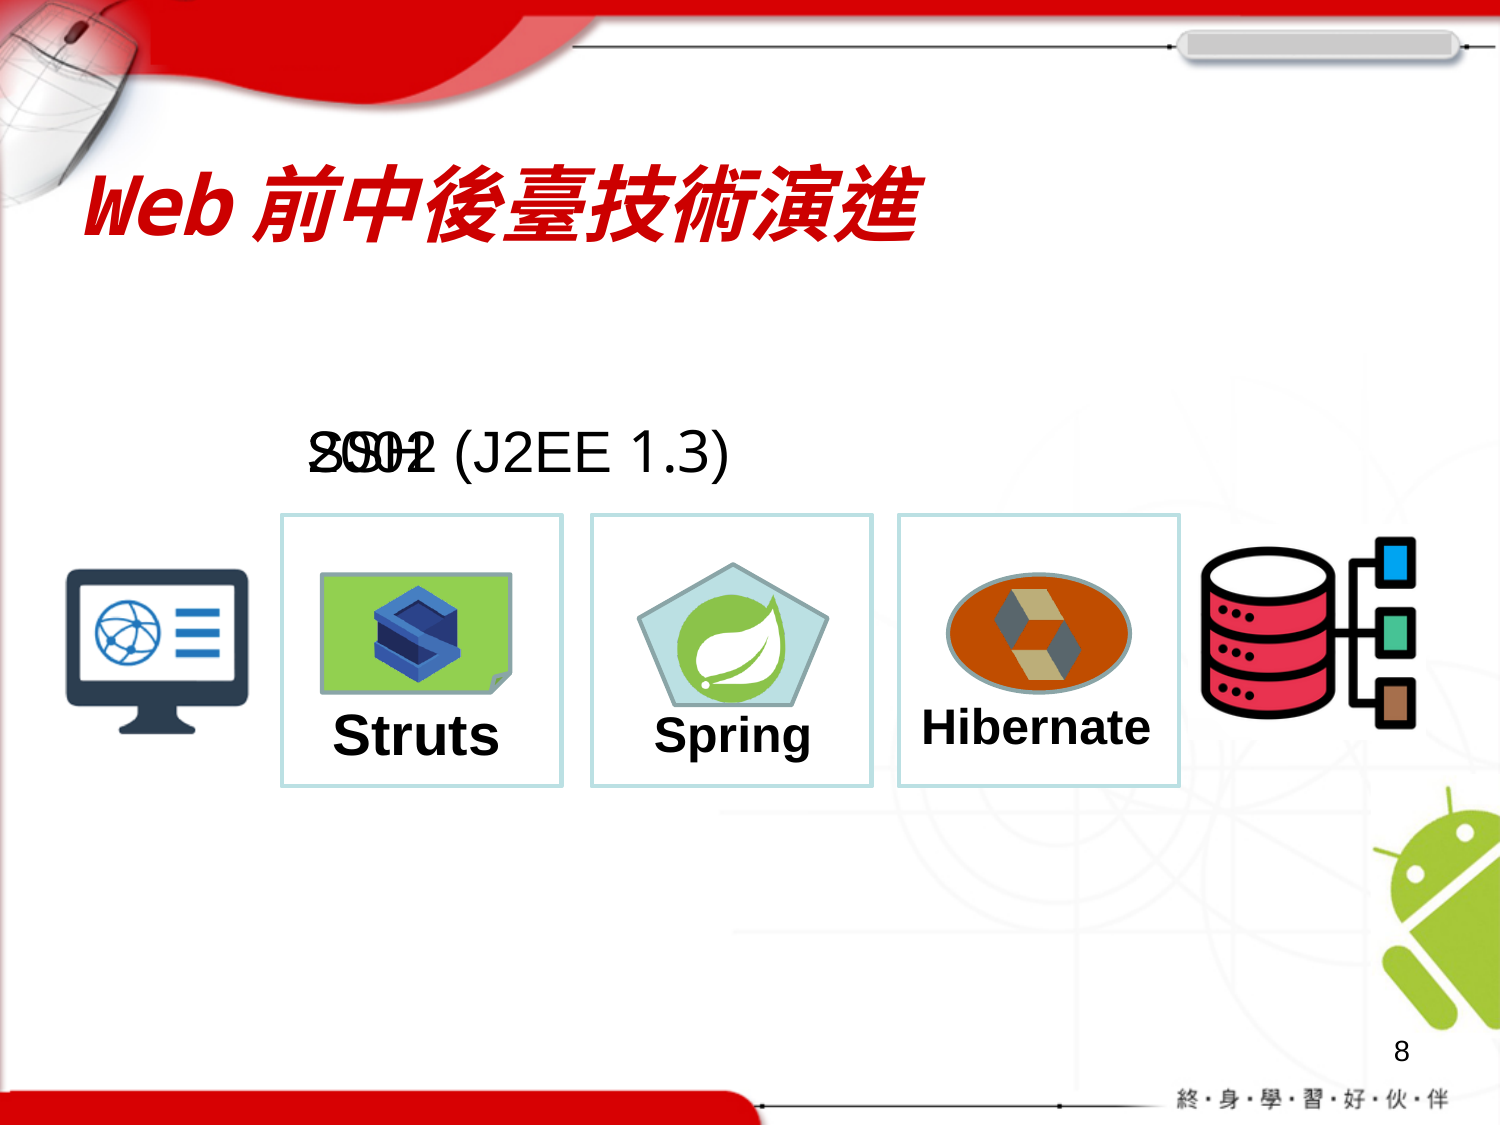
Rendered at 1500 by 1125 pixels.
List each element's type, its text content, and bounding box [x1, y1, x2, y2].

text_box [54, 406, 1426, 787]
title Web前中後臺技術演進 [64, 136, 1416, 268]
picture [0, 0, 1500, 1125]
slide_number 8 [1074, 1024, 1426, 1103]
